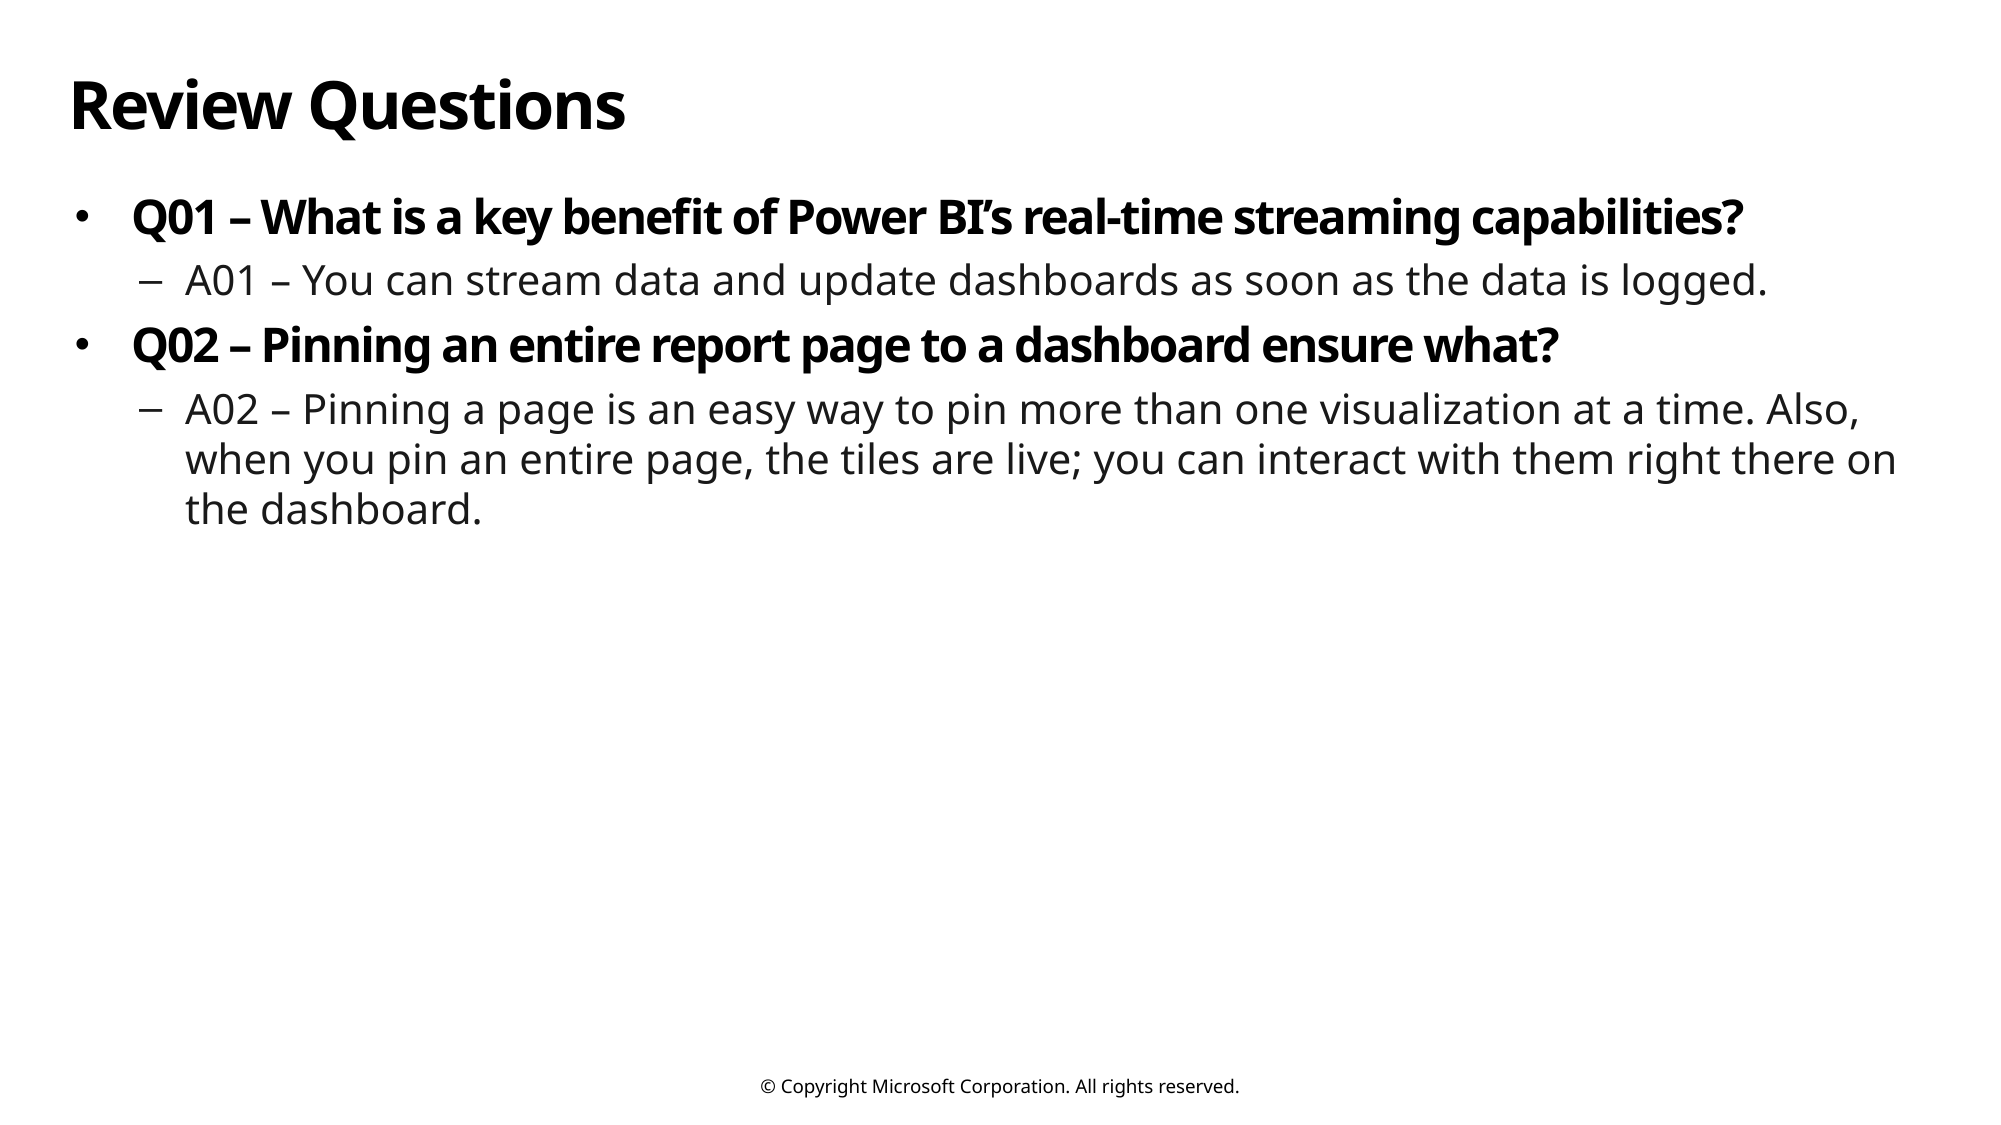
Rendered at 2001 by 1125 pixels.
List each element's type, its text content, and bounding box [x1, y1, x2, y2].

title Review Questions (1) [68, 71, 1930, 185]
list Q01 – What is a key benefit of Power BI’s real-time streaming capabilities? A01 – You can stream data and update dashboards as soon as the data is logged. Q02 – Pinning an entire report page to a dashboard ensure what? A02 – Pinning a page is an easy way to pin more than one visualization at a time. Also, when you pin an entire page, the tiles are live; you can interact with them right there on the dashboard. [74, 185, 1913, 602]
